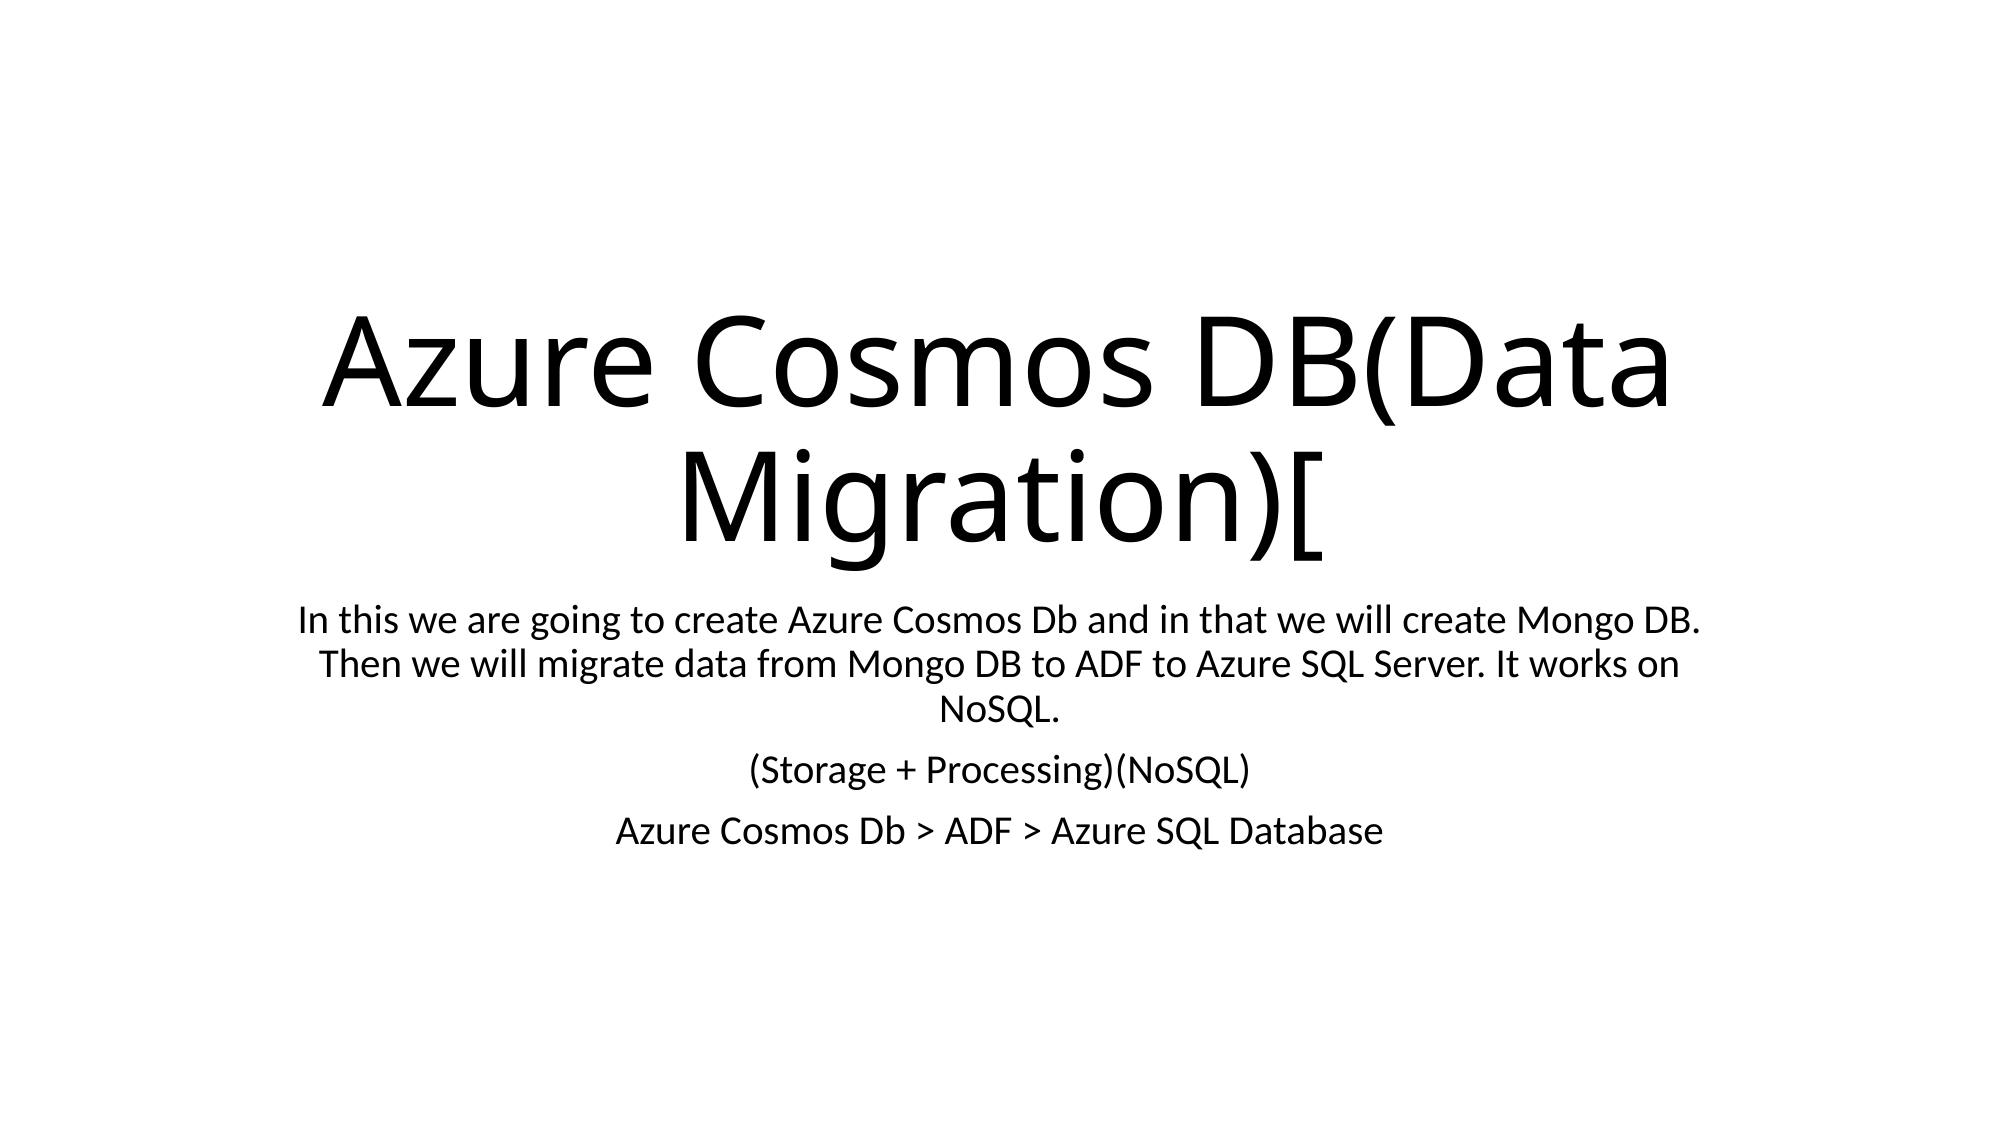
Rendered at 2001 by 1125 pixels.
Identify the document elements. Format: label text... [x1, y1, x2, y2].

subtitle In this we are going to create Azure Cosmos Db and in that we will create Mongo DB. Then we will migrate data from Mongo DB to ADF to Azure SQL Server. It works on NoSQL. (Storage + Processing)(NoSQL) Azure Cosmos Db > ADF > Azure SQL Database [249, 590, 1750, 863]
title Azure Cosmos DB(Data Migration)[ [249, 184, 1750, 576]
